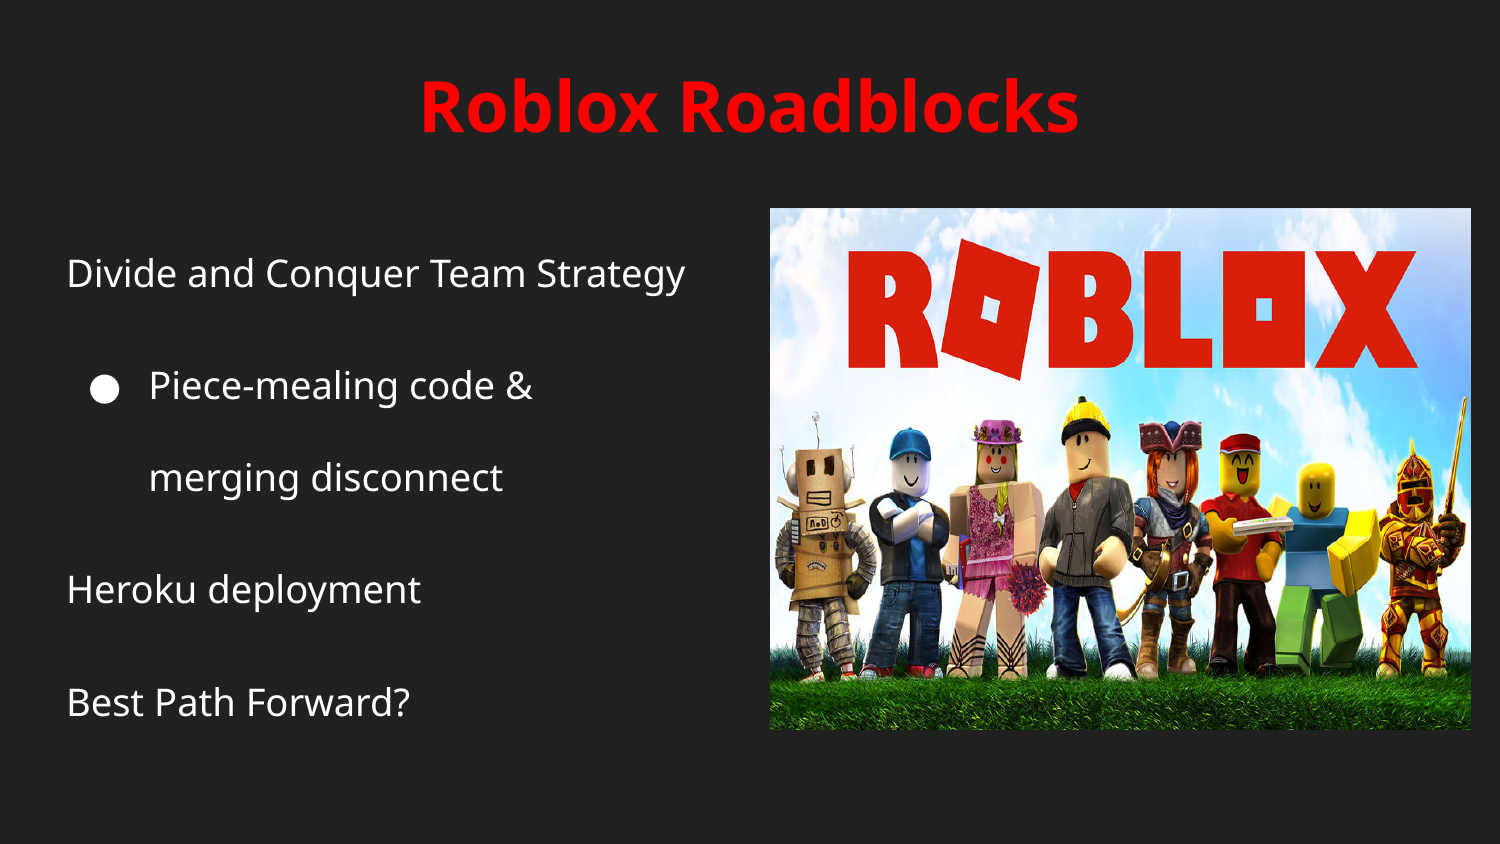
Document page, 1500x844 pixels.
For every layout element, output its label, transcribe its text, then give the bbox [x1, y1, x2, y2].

picture [770, 208, 1471, 731]
title Roblox Roadblocks [51, 46, 1449, 141]
list Divide and Conquer Team Strategy Piece-mealing code & merging disconnect Heroku deployment Best Path Forward? [51, 189, 708, 750]
